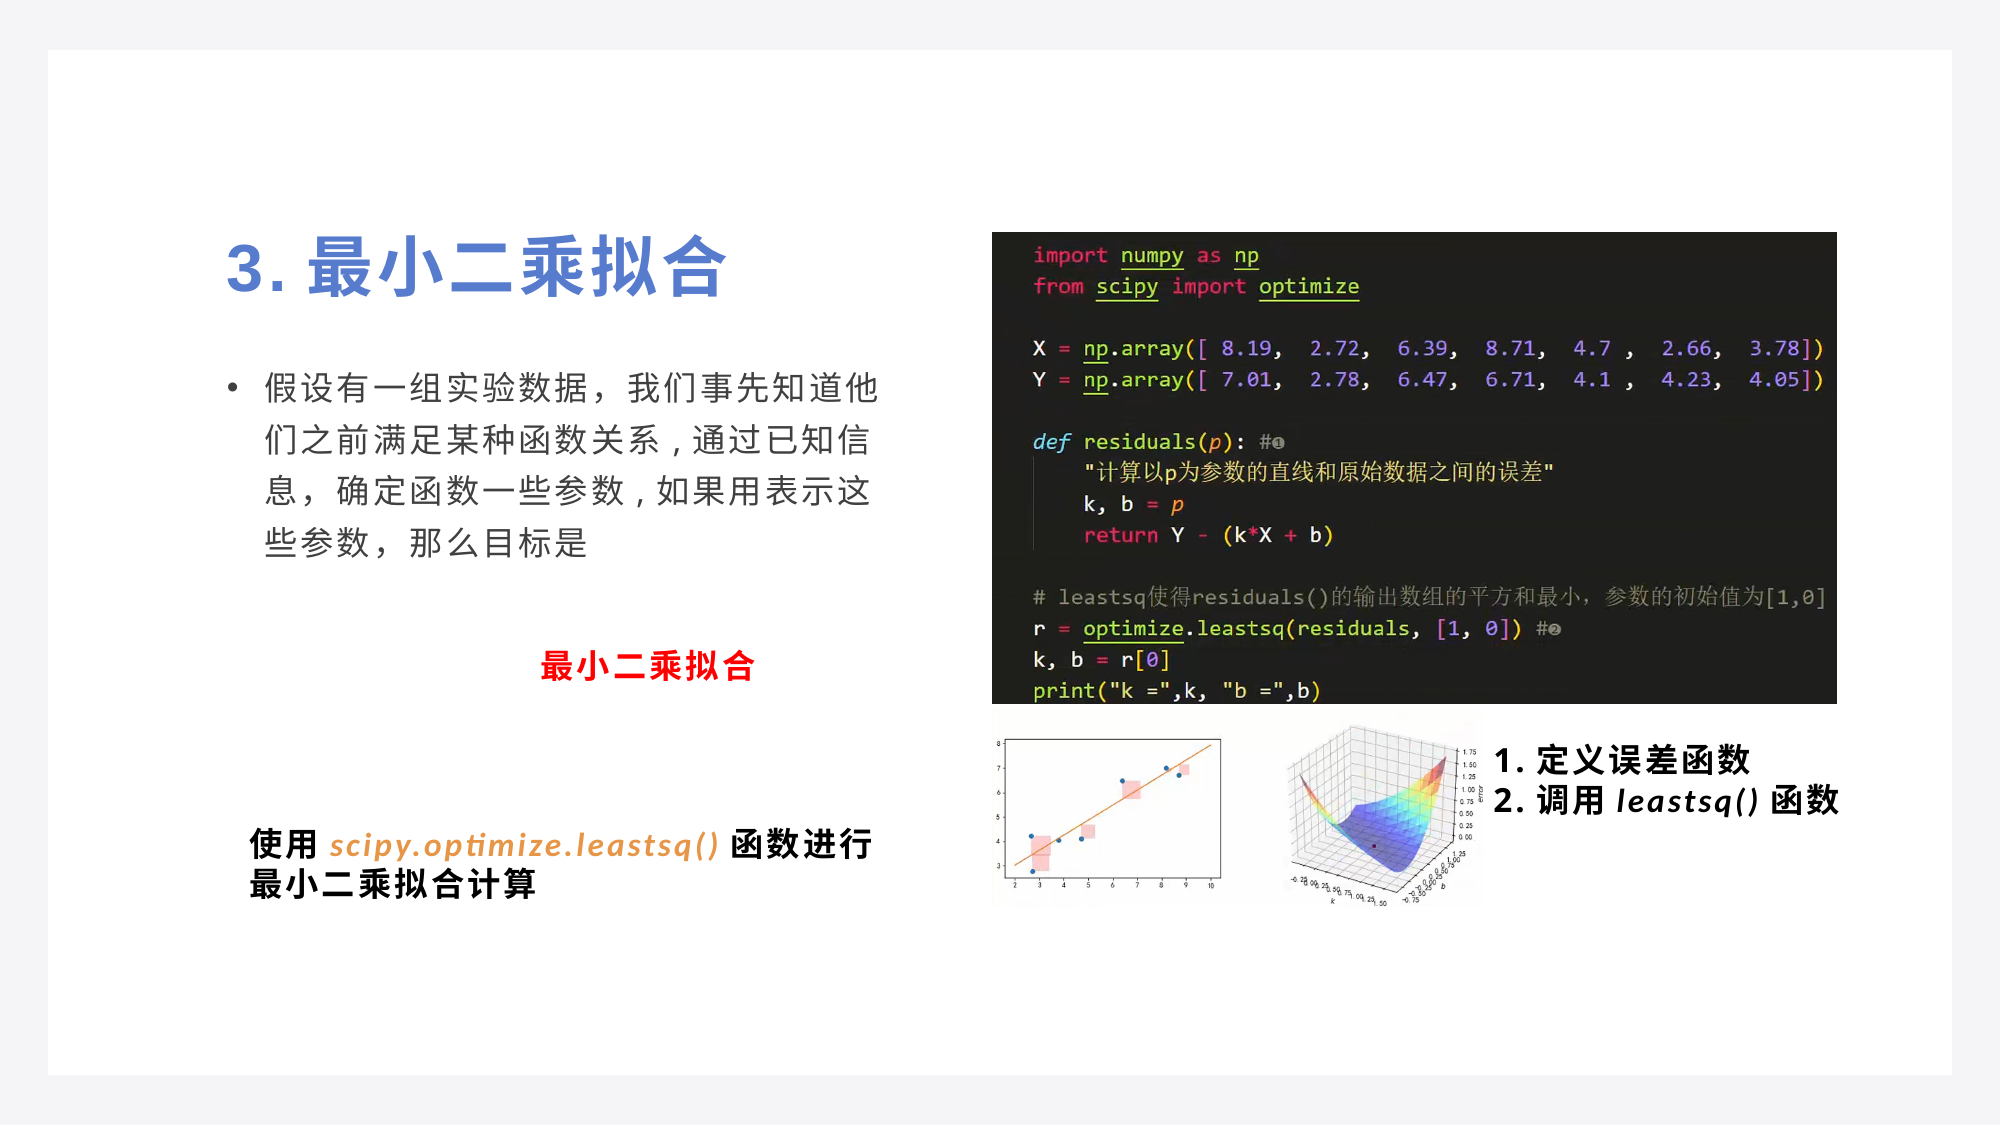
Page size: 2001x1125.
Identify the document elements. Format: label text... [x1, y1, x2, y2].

text_box 1.定义误差函数 2.调用leastsq()函数 [1483, 731, 1948, 827]
picture [992, 708, 1483, 907]
picture [992, 232, 1837, 704]
title 3.最小二乘拟合 [210, 204, 1790, 324]
text_box 最小二乘拟合 [525, 637, 771, 693]
text_box 使用scipy.optimize.leastsq()函数进行最小二乘拟合计算 [234, 816, 909, 911]
